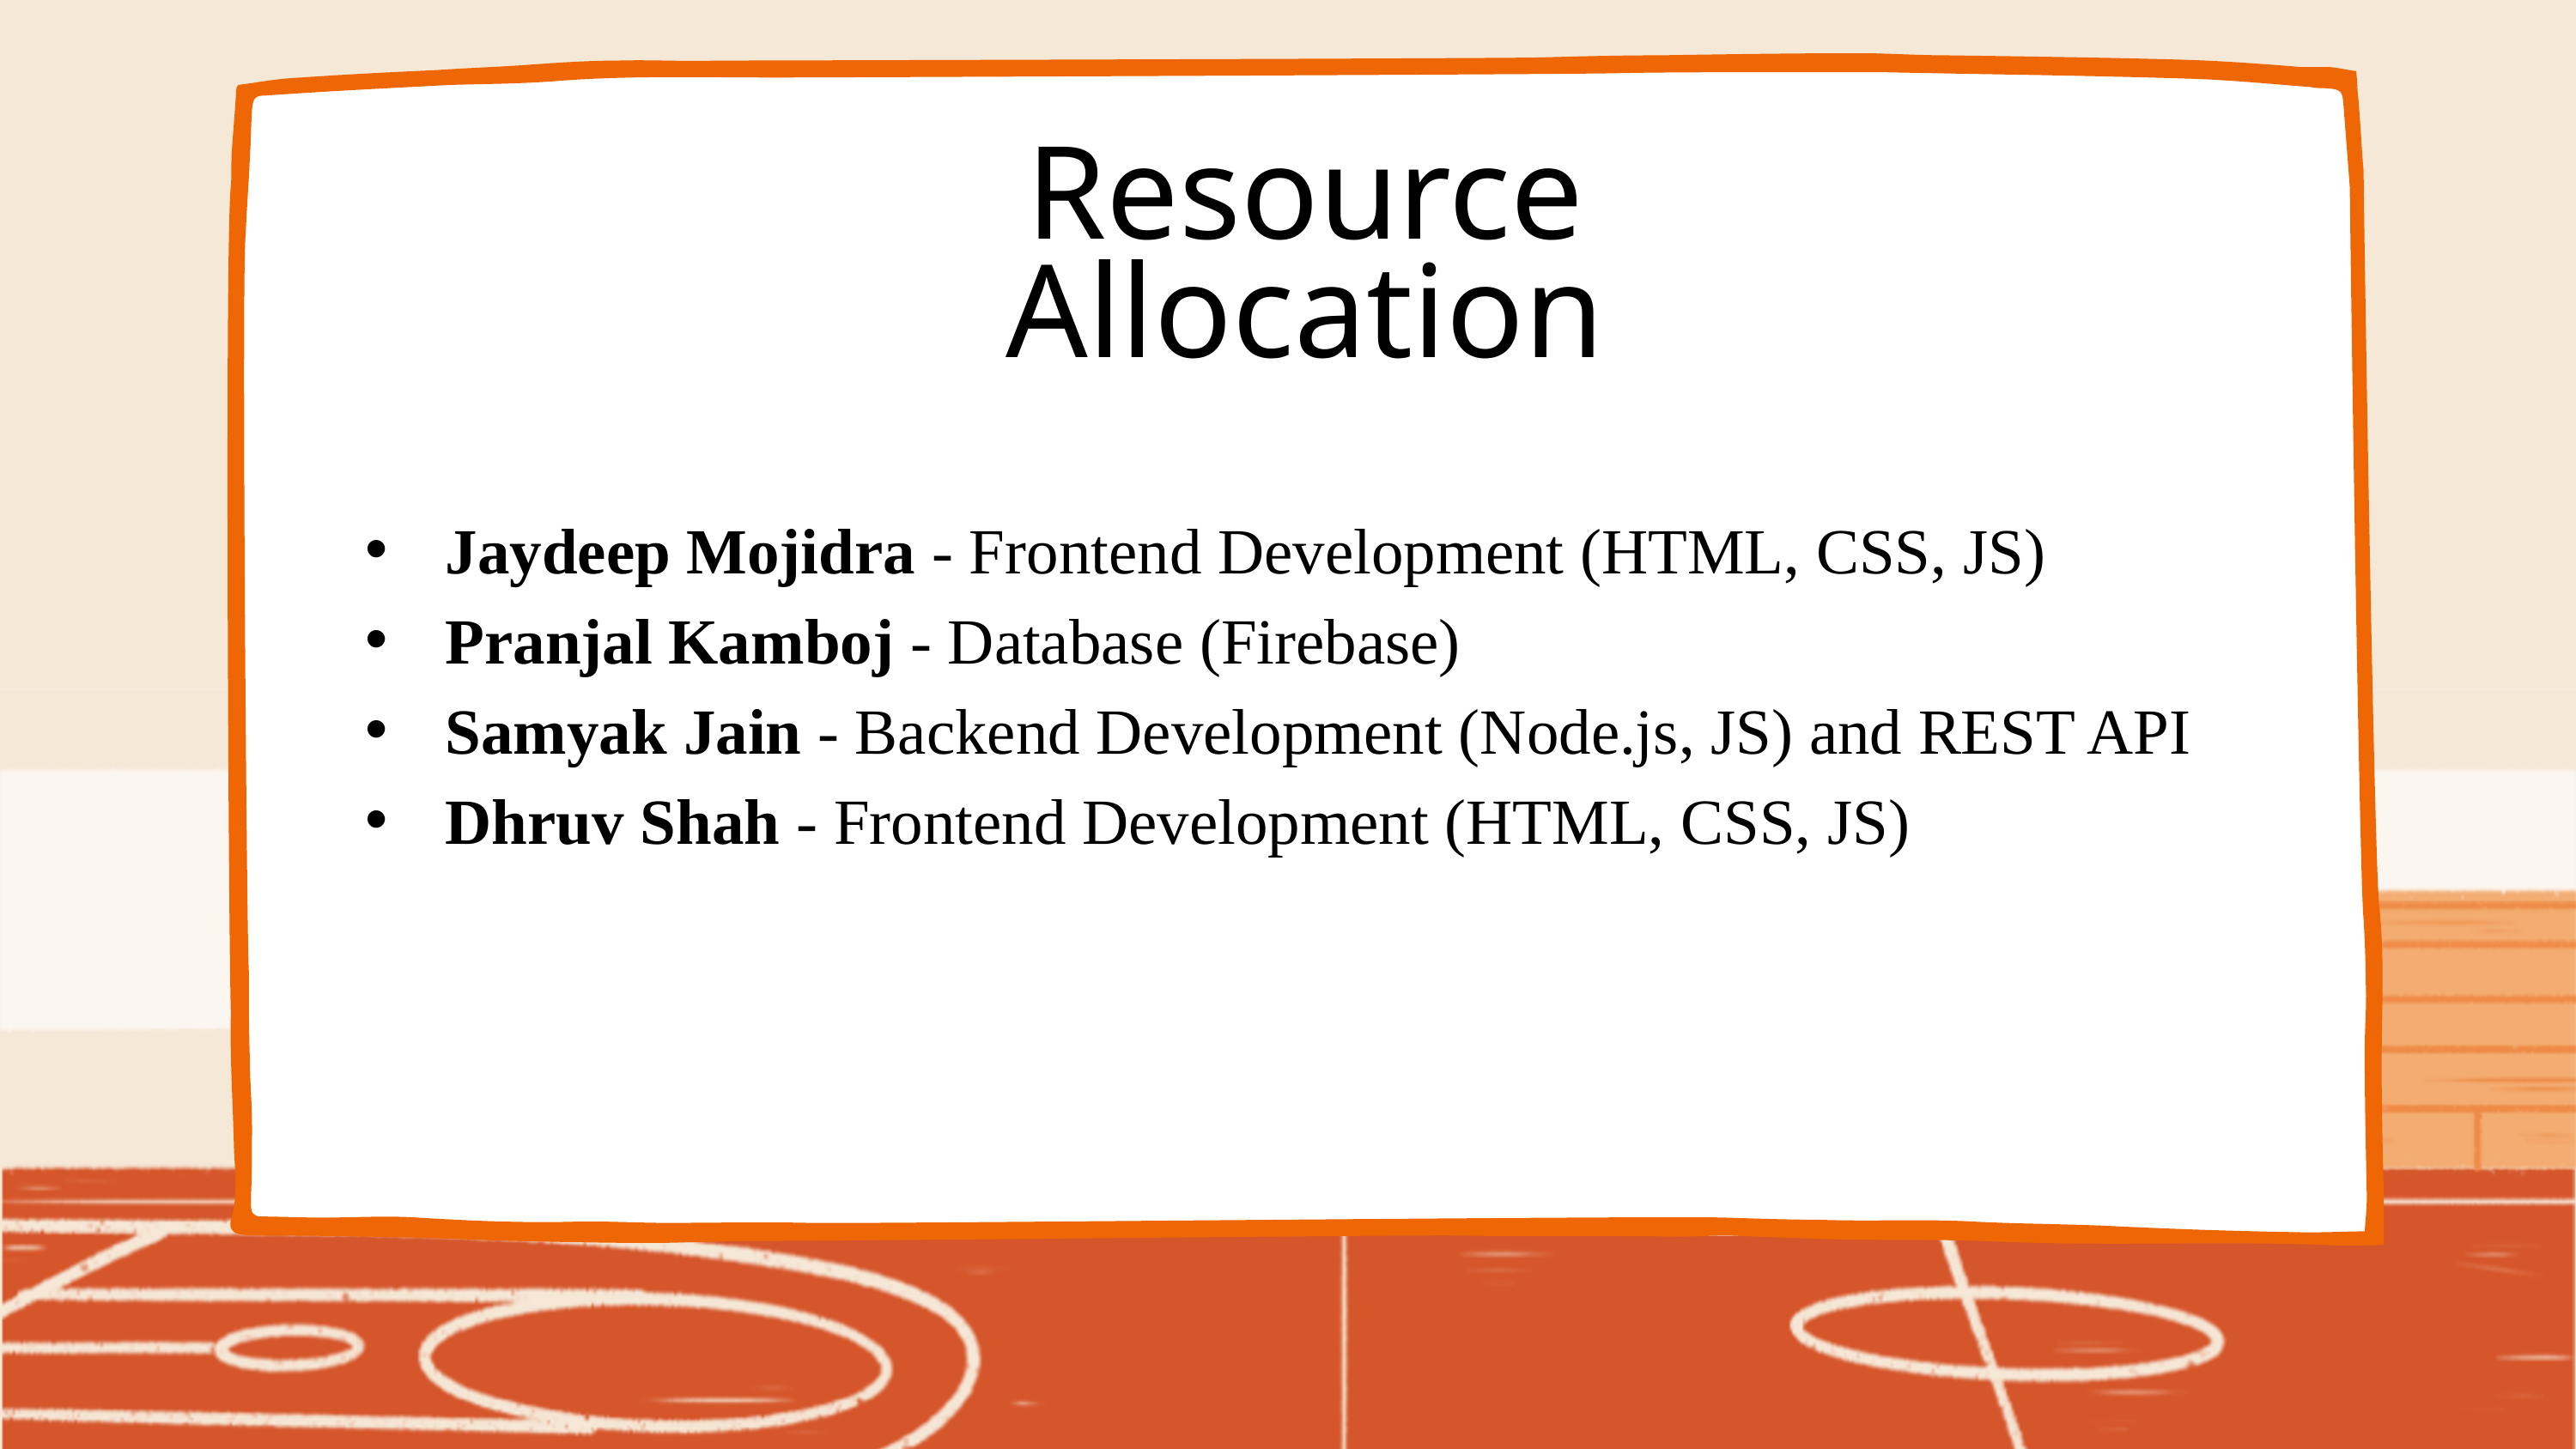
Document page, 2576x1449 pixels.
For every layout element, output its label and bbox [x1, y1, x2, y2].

text_box [227, 52, 2384, 1248]
text_box [0, 688, 2576, 1449]
